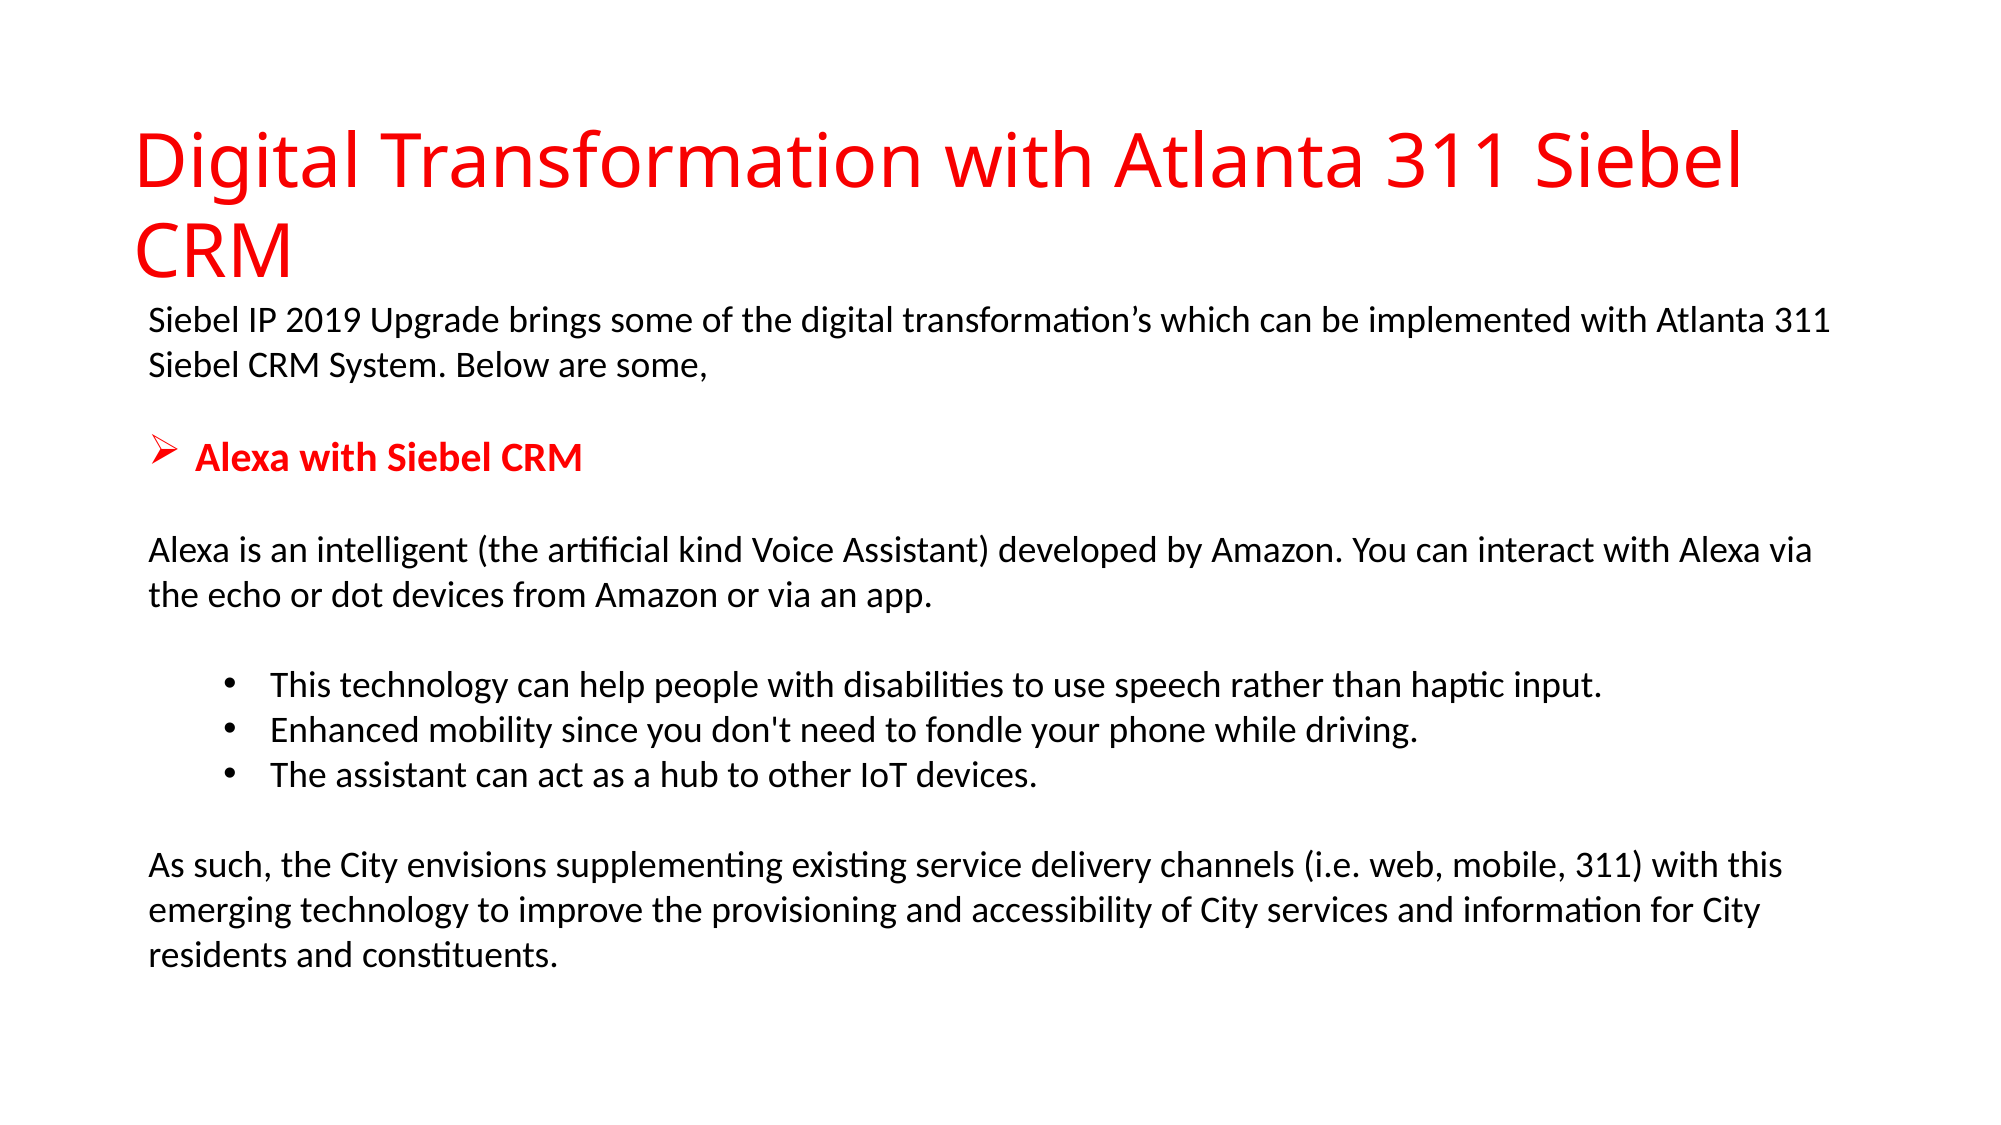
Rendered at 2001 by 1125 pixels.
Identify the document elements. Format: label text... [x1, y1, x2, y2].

title Digital Transformation with Atlanta 311 Siebel CRM [133, 112, 1875, 204]
text_box Siebel IP 2019 Upgrade brings some of the digital transformation’s which can be implemented with Atlanta 311 Siebel CRM System. Below are some, Alexa with Siebel CRM Alexa is an intelligent (the artificial kind Voice Assistant) developed by Amazon. You can interact with Alexa via the echo or dot devices from Amazon or via an app. This technology can help people with disabilities to use speech rather than haptic input. Enhanced mobility since you don't need to fondle your phone while driving. The assistant can act as a hub to other IoT devices. As such, the City envisions supplementing existing service delivery channels (i.e. web, mobile, 311) with this emerging technology to improve the provisioning and accessibility of City services and information for City residents and constituents. [133, 287, 1875, 1118]
